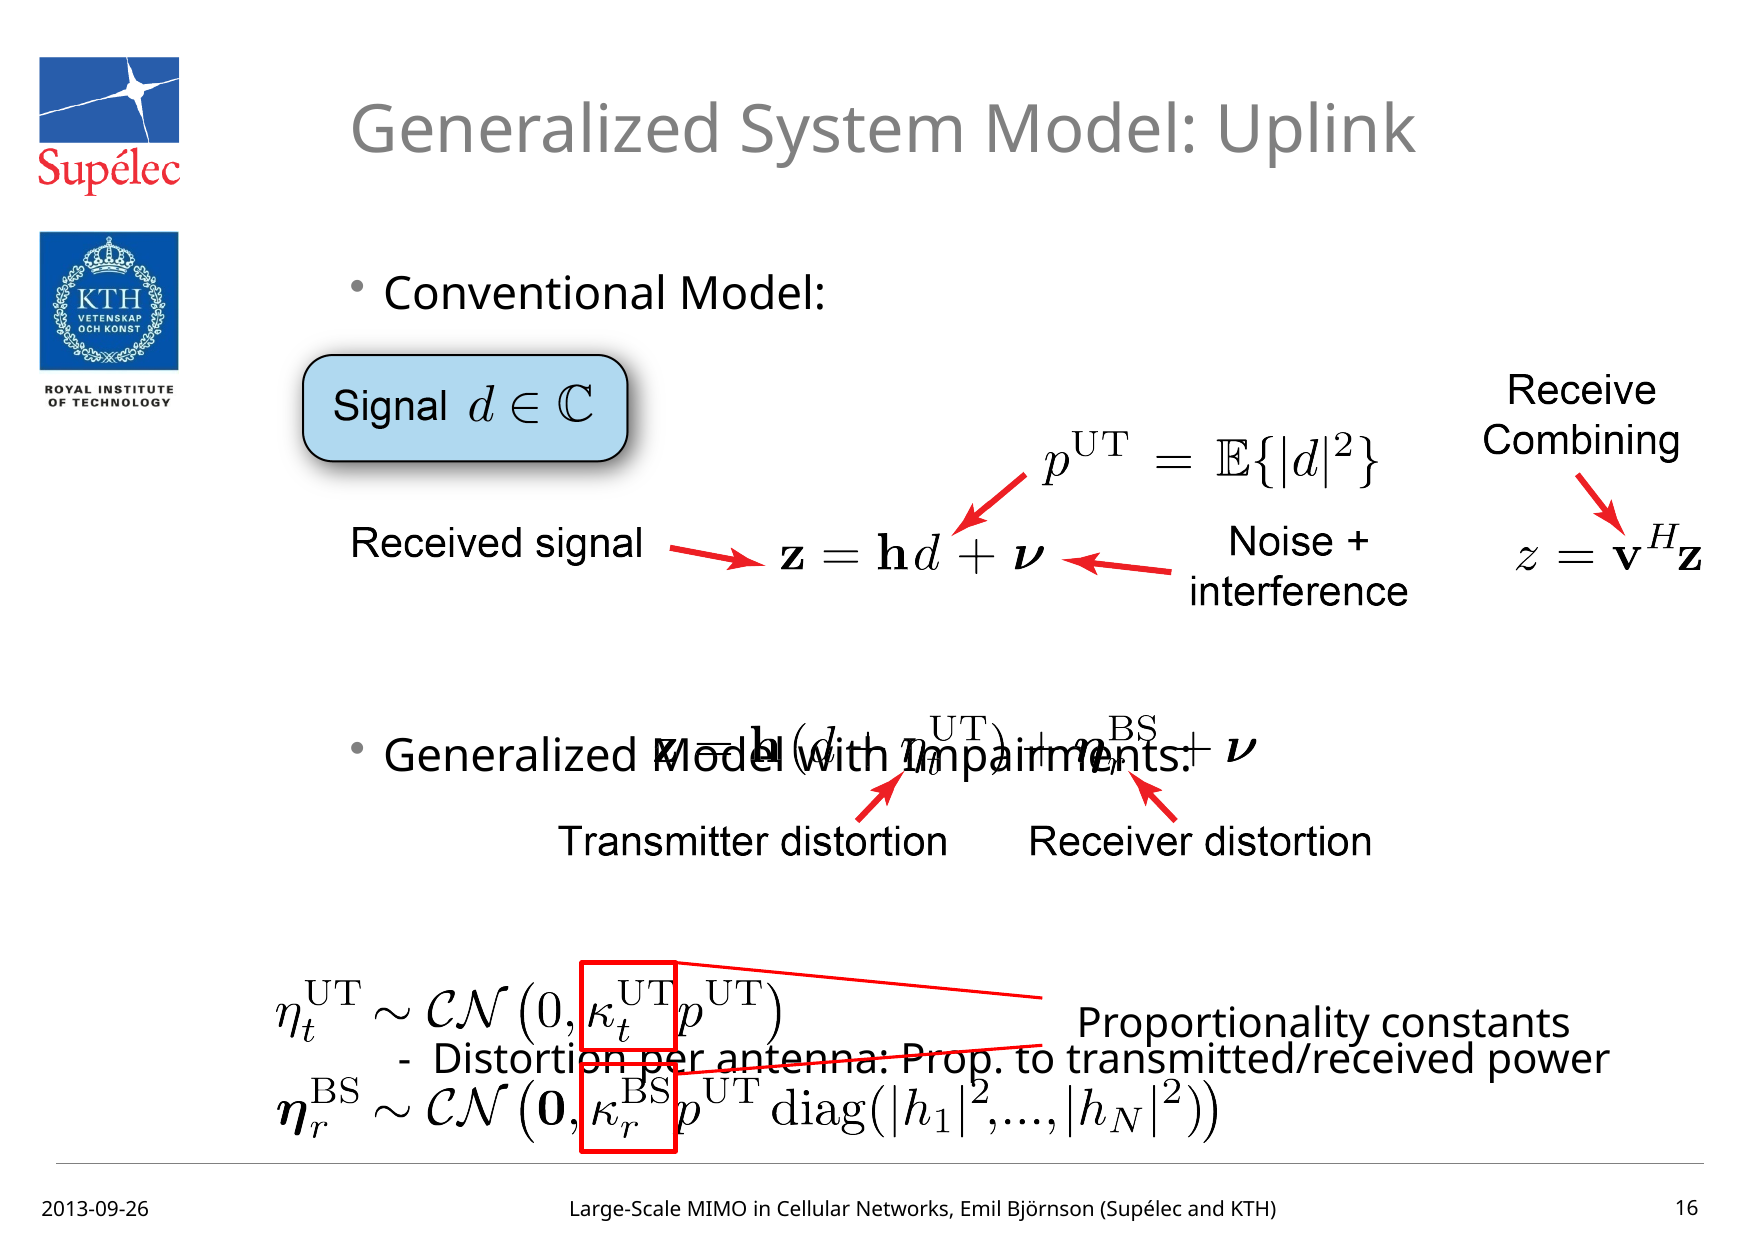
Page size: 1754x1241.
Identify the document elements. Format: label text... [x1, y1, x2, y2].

list Conventional Model: Generalized Model with Impairments: Distortion per antenna: Prop. to transmitted/received power [349, 256, 1754, 1125]
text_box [675, 1045, 1043, 1075]
text_box Proportionality constants [1229, 988, 1586, 1054]
slide_number 16 [1627, 1175, 1714, 1241]
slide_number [26, 1175, 206, 1241]
picture [274, 938, 1226, 1238]
picture [557, 709, 1374, 869]
title Generalized System Model: Uplink [349, 22, 1663, 230]
picture [38, 57, 180, 196]
picture [272, 324, 1705, 620]
picture [39, 231, 179, 408]
footer Large-Scale MIMO in Cellular Networks, Emil Björnson (Supélec and KTH) [1228, 1175, 1492, 1241]
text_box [675, 962, 1043, 999]
